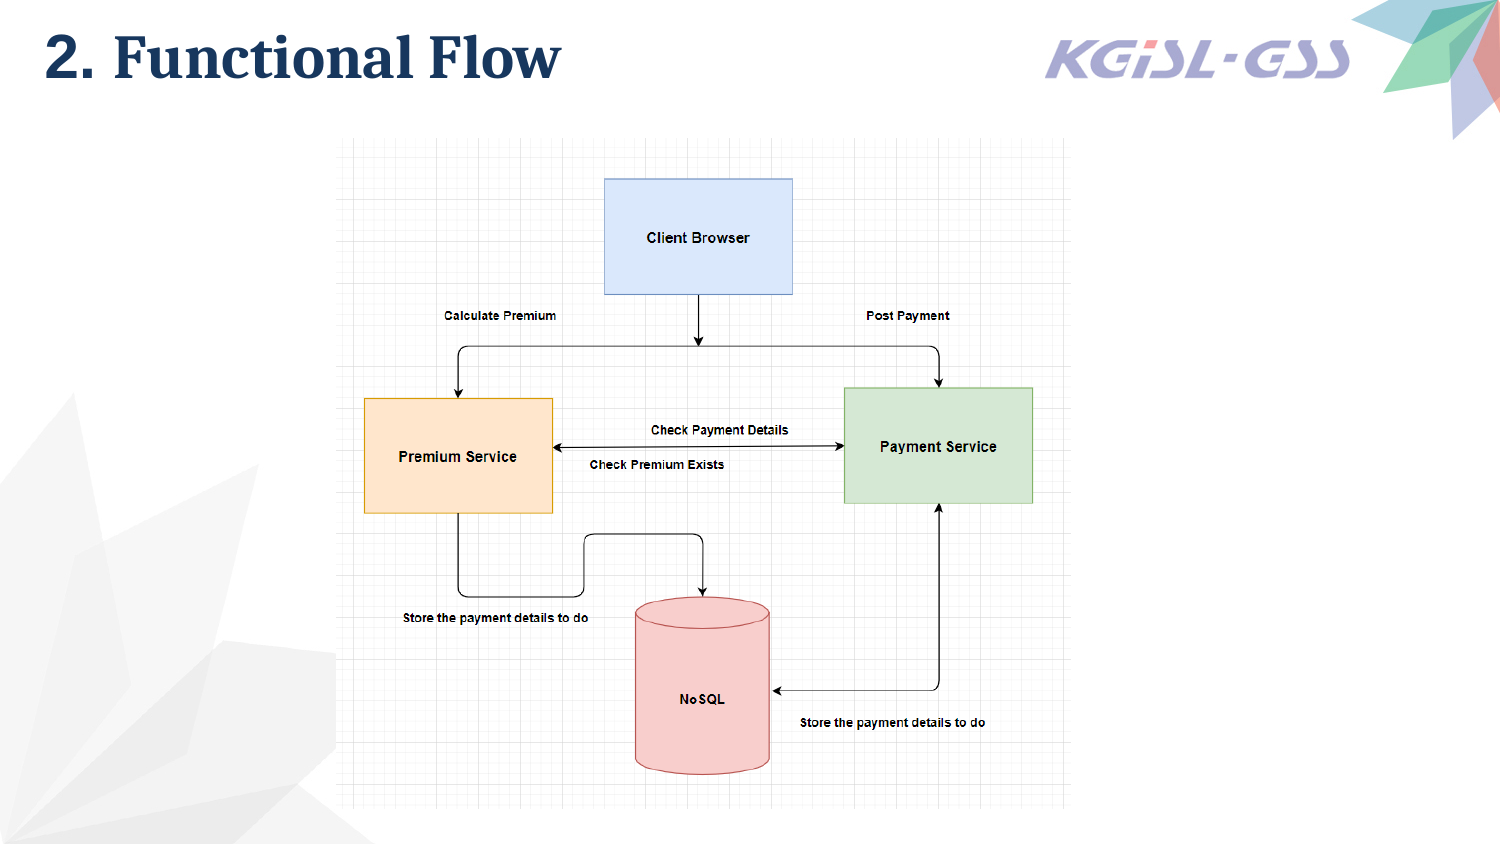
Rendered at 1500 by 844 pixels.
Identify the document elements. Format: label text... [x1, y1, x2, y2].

picture [0, 0, 1500, 844]
title 2. Functional Flow [29, 0, 1500, 113]
